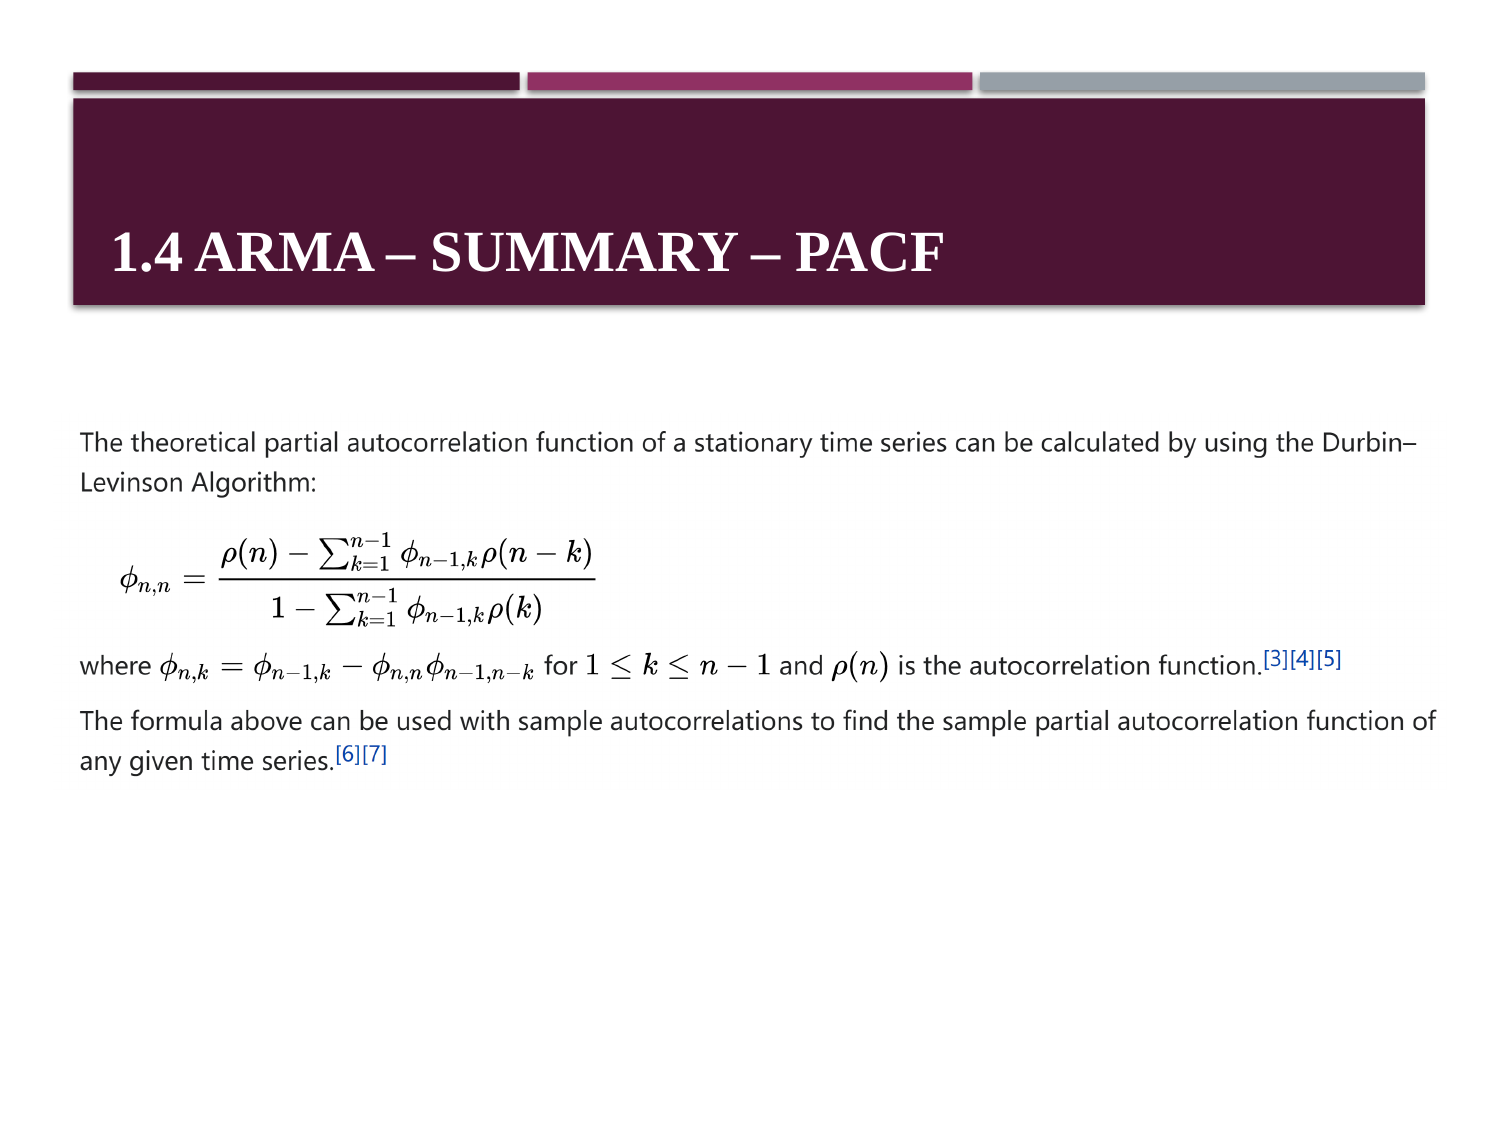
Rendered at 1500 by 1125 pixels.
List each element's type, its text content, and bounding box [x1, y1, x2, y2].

title 1.4 ARMA – summary – PACF [95, 112, 1406, 291]
picture [52, 413, 1448, 790]
